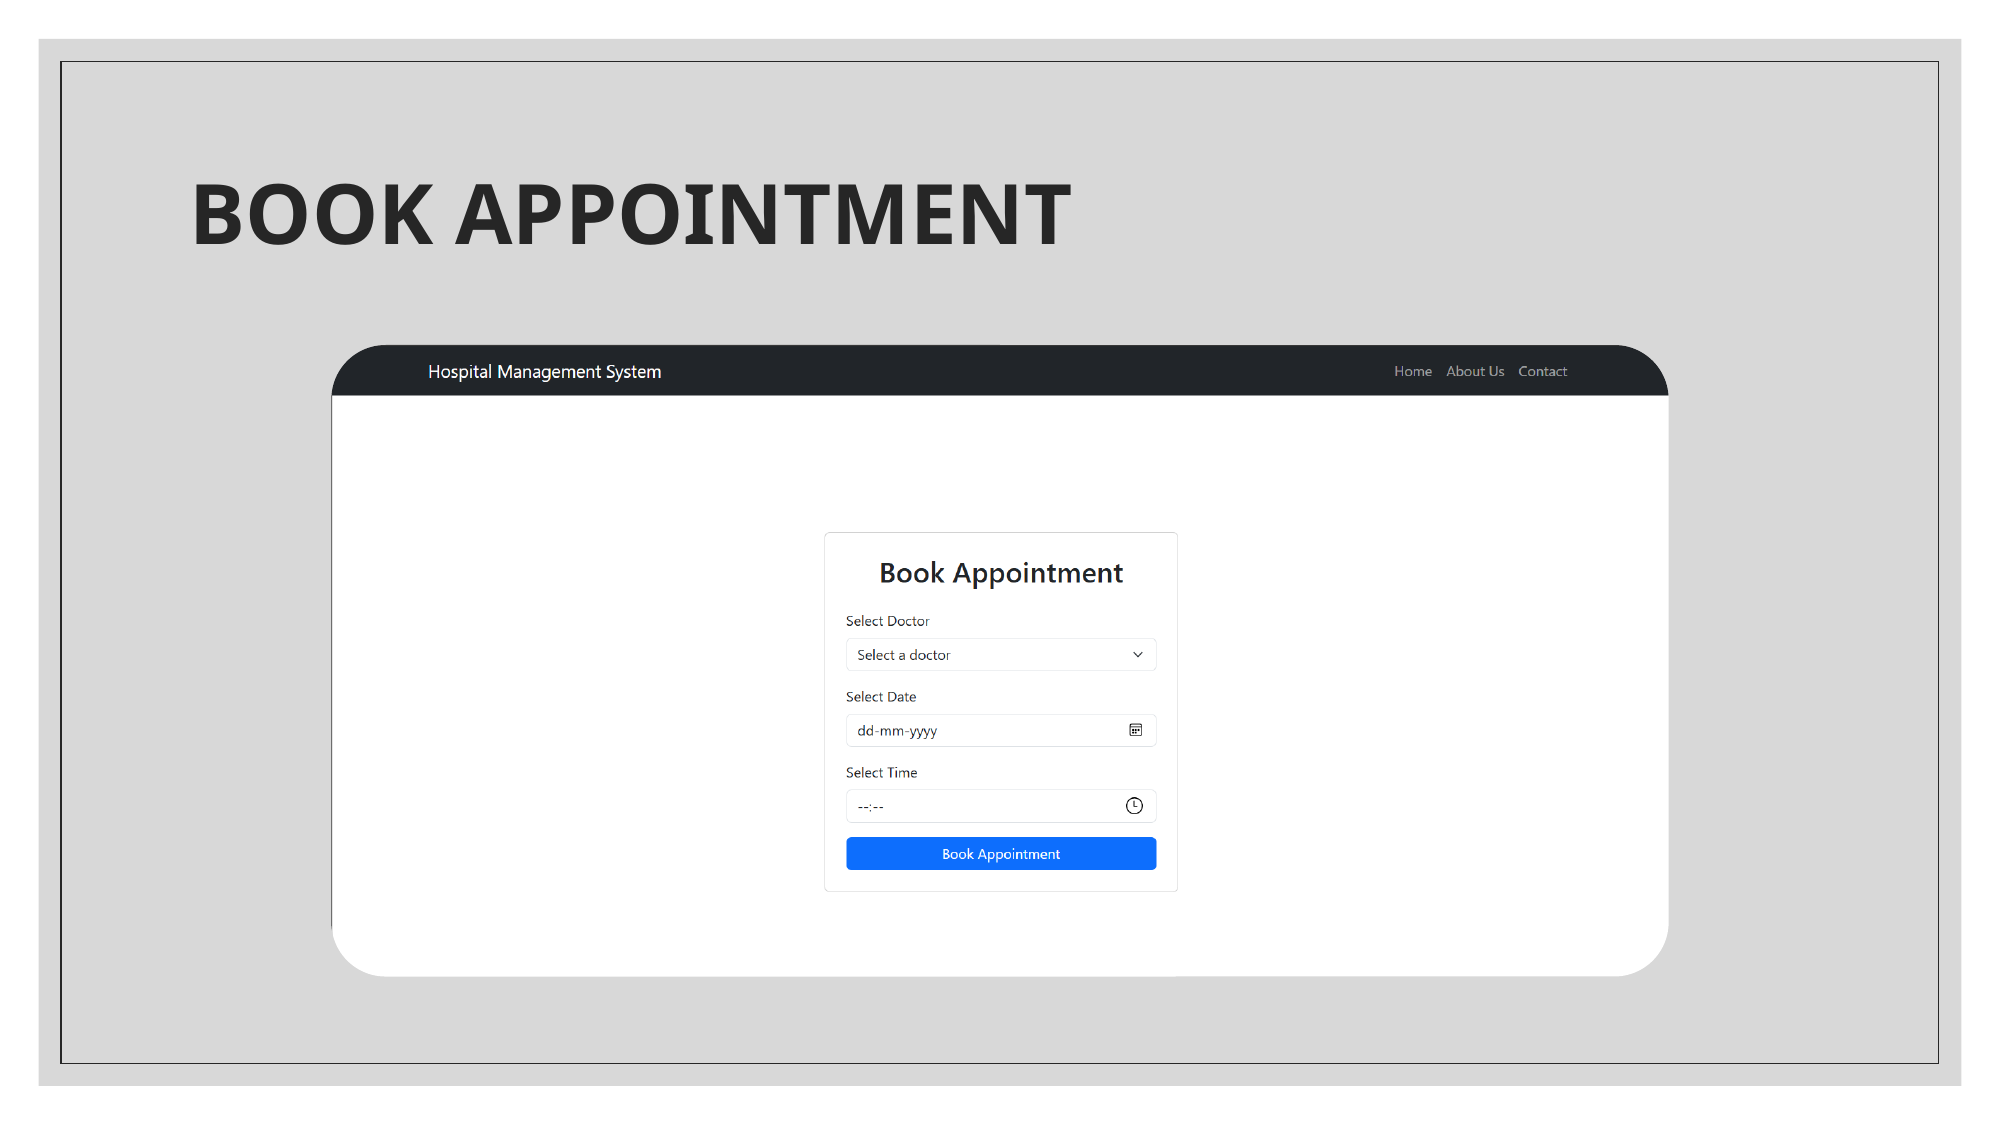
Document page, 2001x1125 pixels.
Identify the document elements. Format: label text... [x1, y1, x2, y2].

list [331, 344, 1669, 977]
title BOOK APPOINTMENT [174, 105, 1825, 331]
